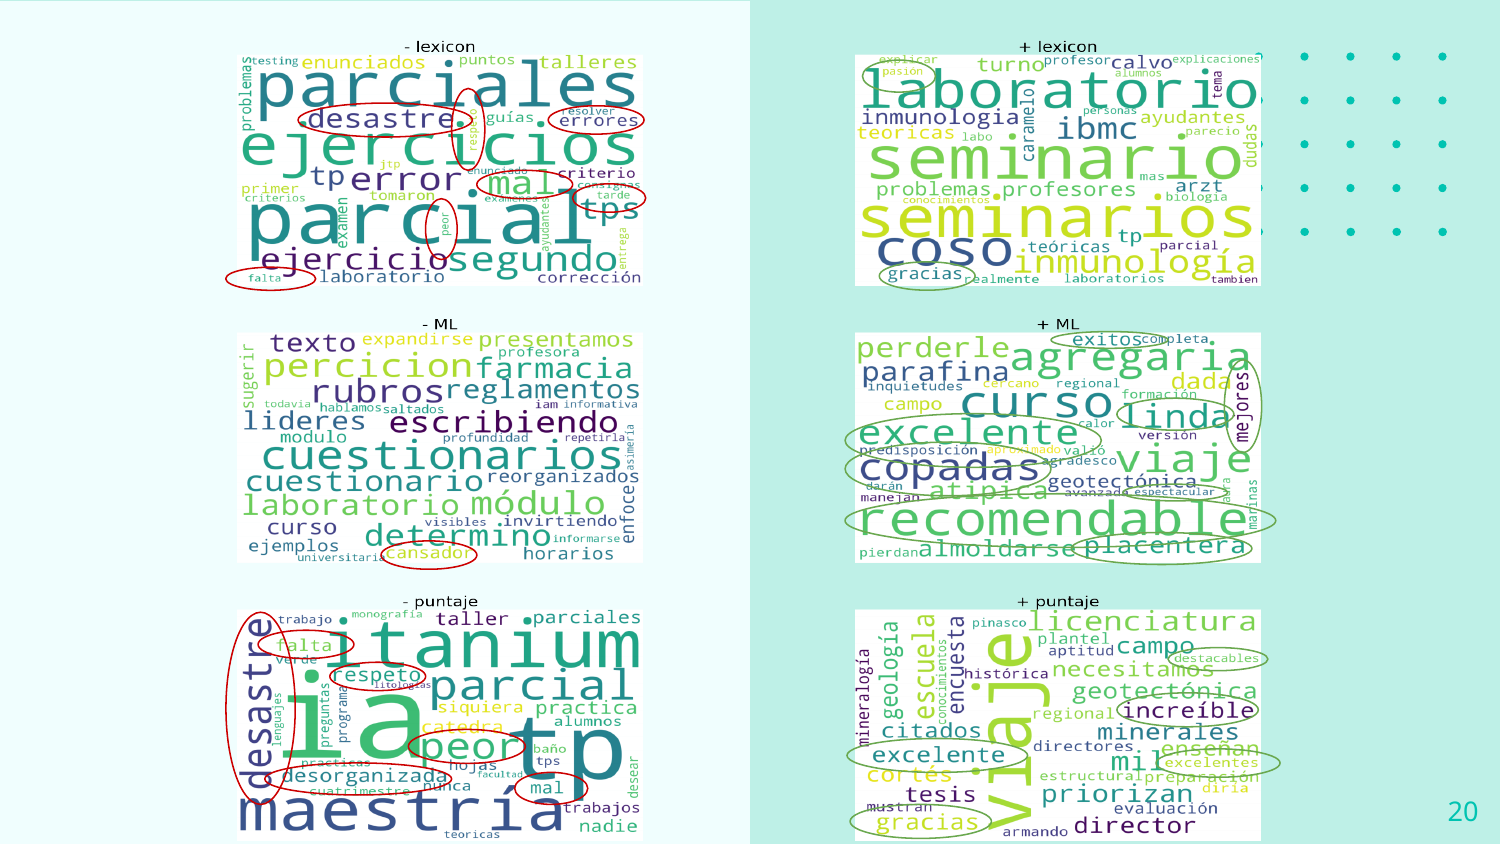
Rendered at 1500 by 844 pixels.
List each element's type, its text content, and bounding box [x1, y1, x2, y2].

text_box [1268, 754, 1281, 772]
picture [232, 0, 1264, 844]
slide_number ‹#› [1403, 779, 1494, 844]
text_box [1268, 513, 1276, 528]
